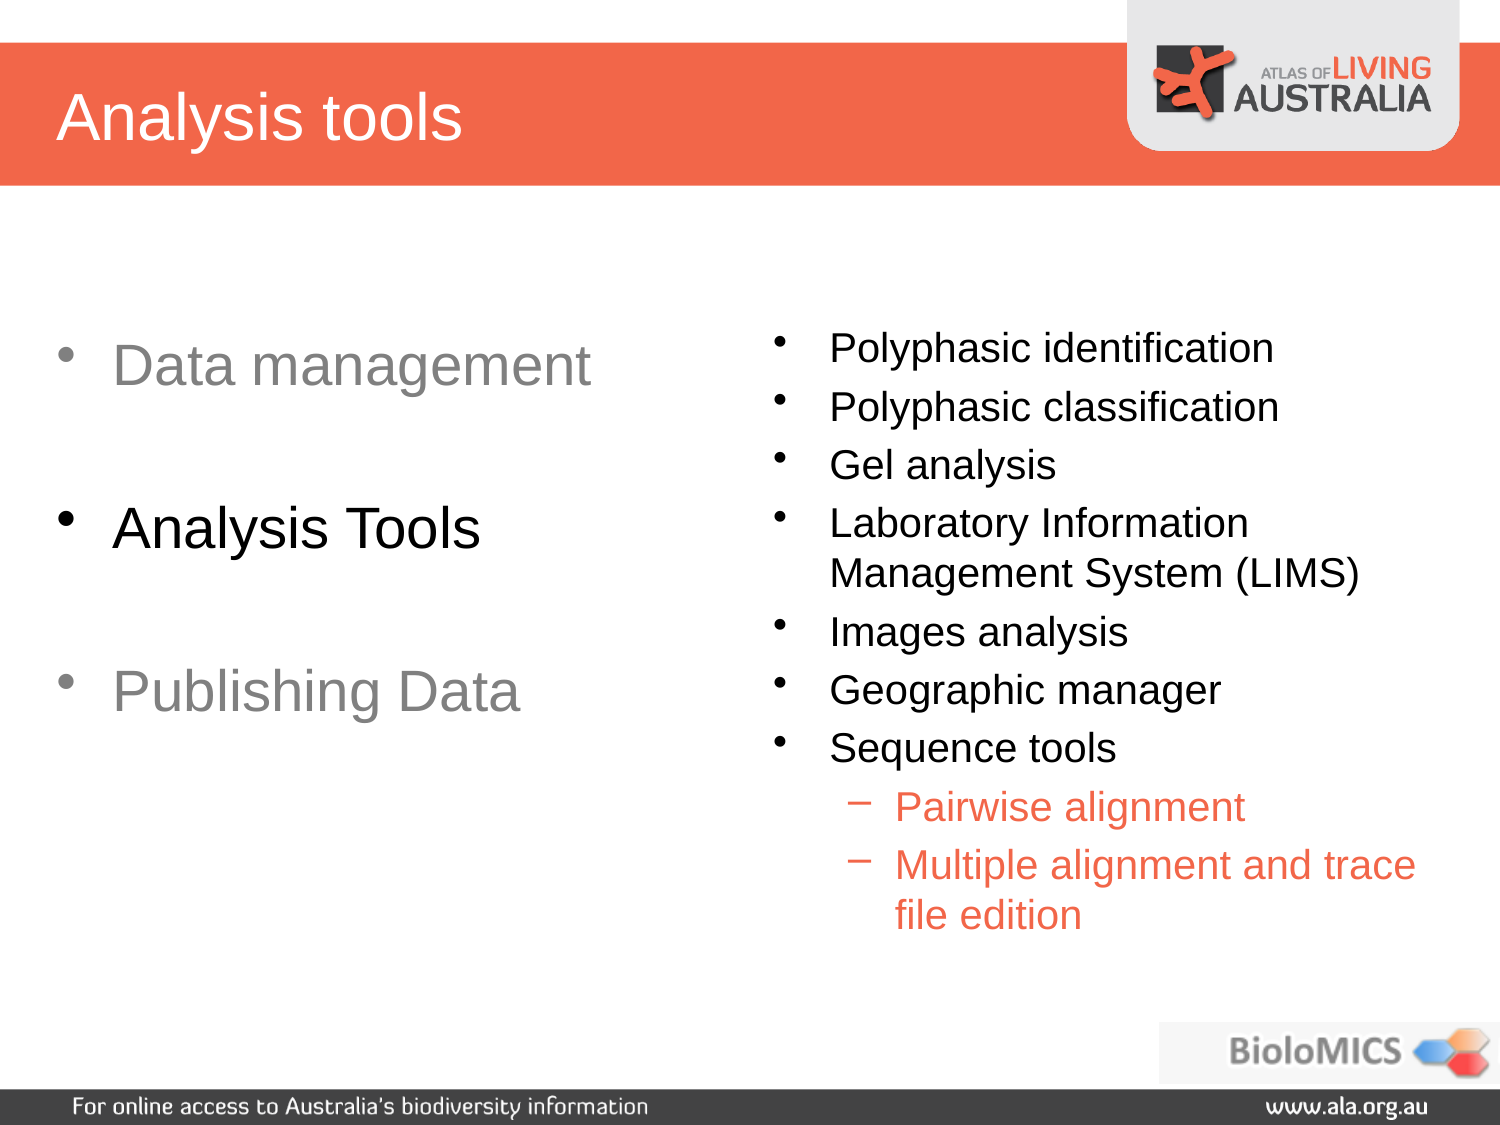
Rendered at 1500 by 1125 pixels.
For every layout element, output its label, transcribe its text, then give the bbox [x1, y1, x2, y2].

picture [1159, 1022, 1500, 1084]
title Analysis tools [40, 42, 1085, 185]
list Polyphasic identification Polyphasic classification Gel analysis Laboratory Information Management System (LIMS) Images analysis Geographic manager Sequence tools Pairwise alignment Multiple alignment and trace file edition [757, 313, 1454, 1001]
list Data management Analysis Tools Publishing Data [40, 237, 737, 1051]
picture [1127, 0, 1460, 151]
picture [72, 1094, 1428, 1120]
